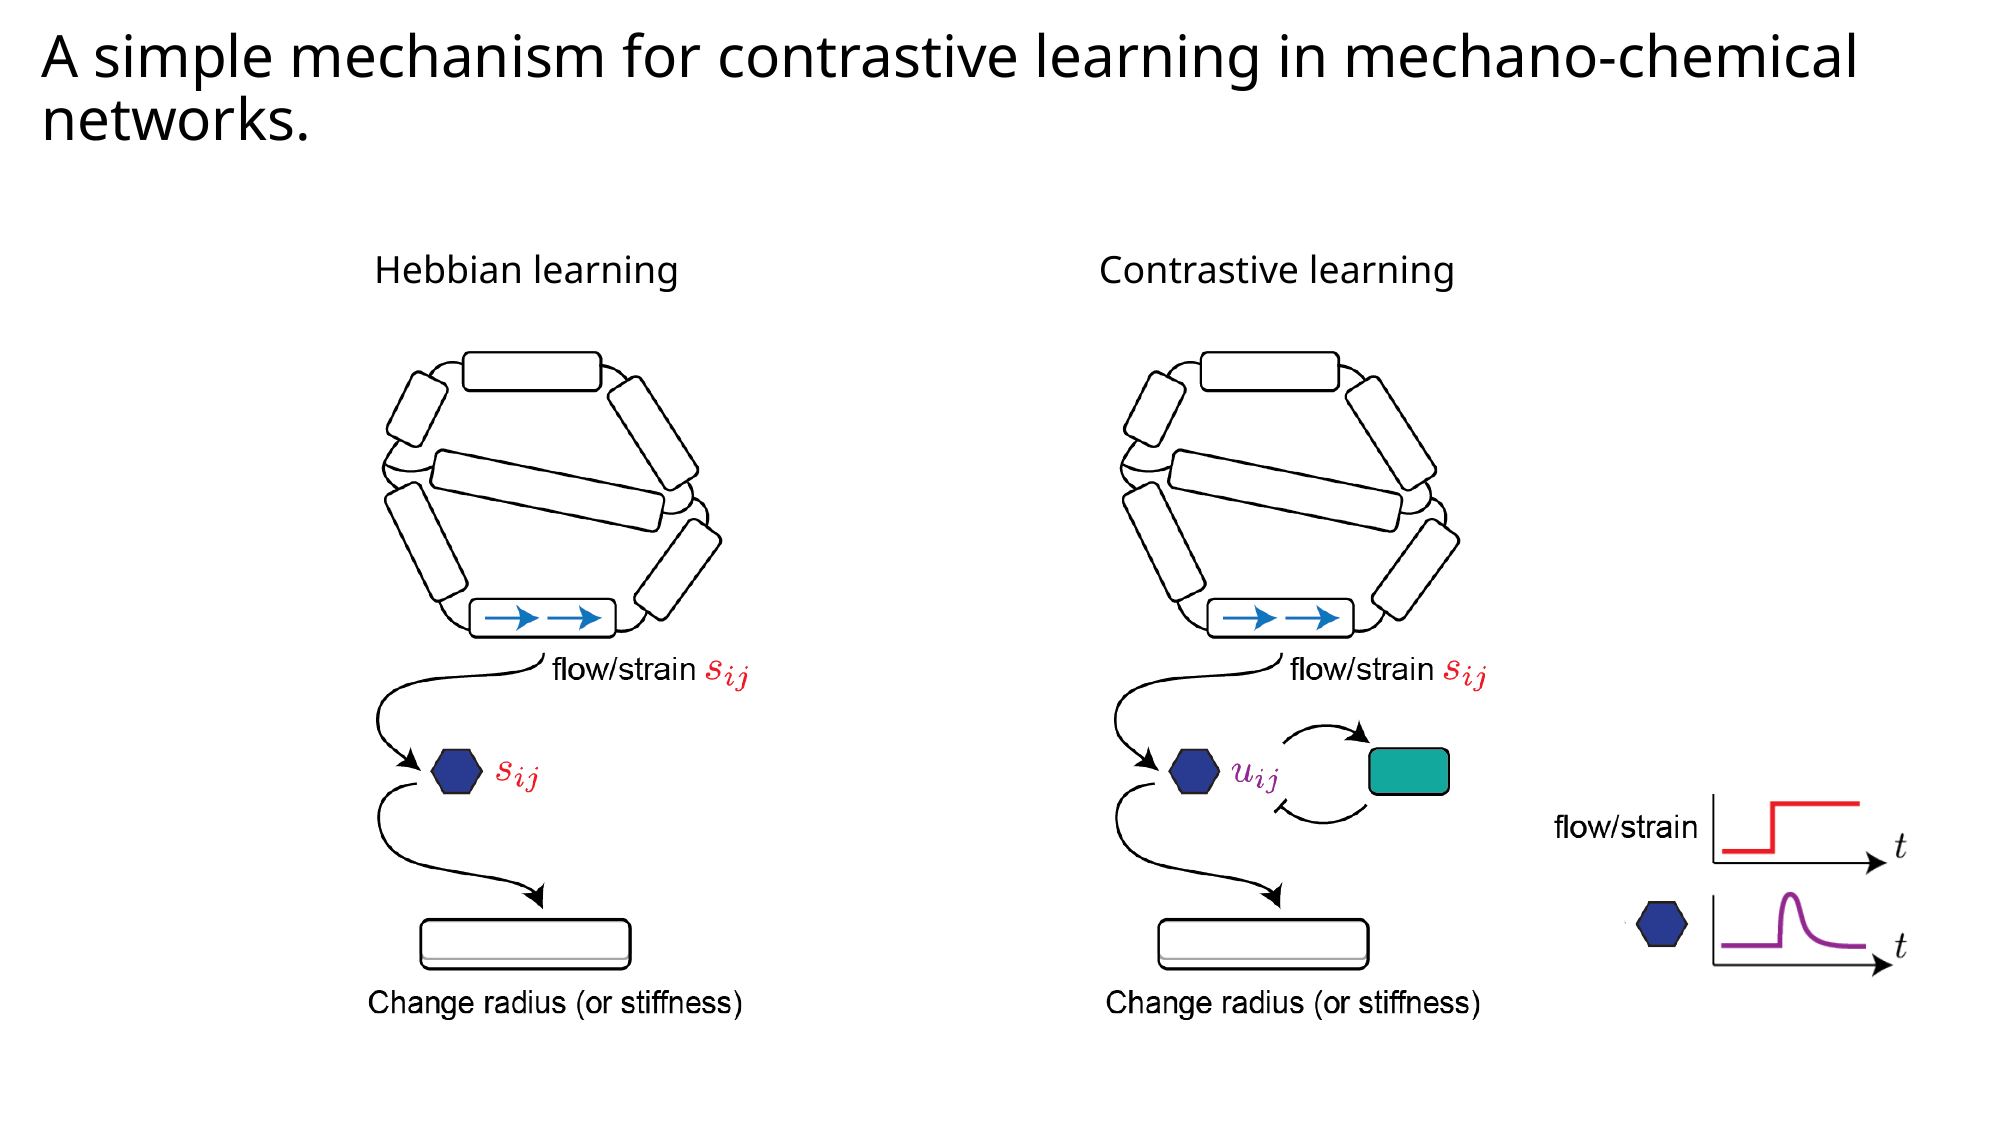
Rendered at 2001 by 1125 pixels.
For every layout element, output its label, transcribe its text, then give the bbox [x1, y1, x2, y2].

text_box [1547, 794, 1964, 989]
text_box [969, 238, 1576, 1039]
text_box A simple mechanism for contrastive learning in mechano-chemical networks. [26, 21, 1914, 158]
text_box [232, 238, 838, 1039]
